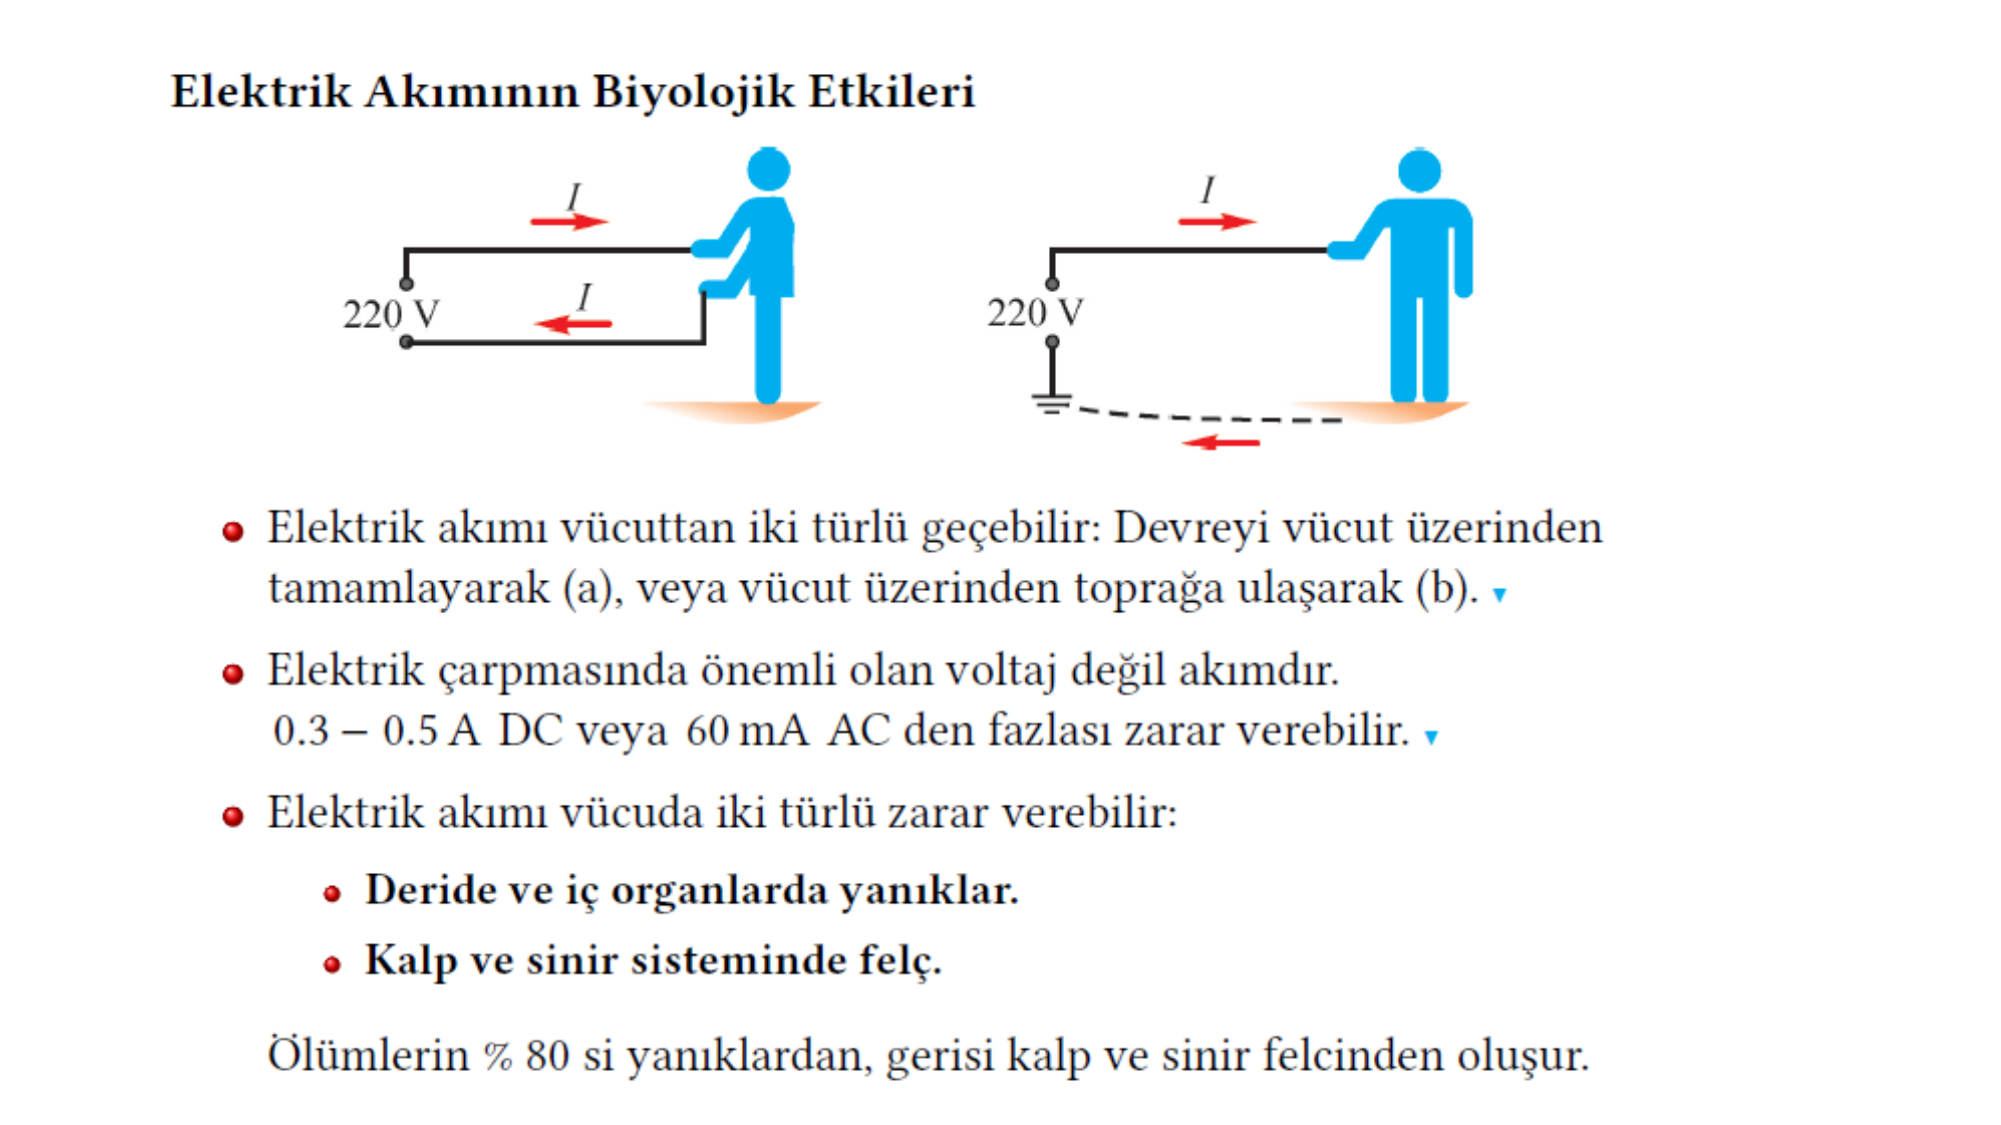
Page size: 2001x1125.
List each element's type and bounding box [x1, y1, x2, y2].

list [137, 39, 1672, 1125]
